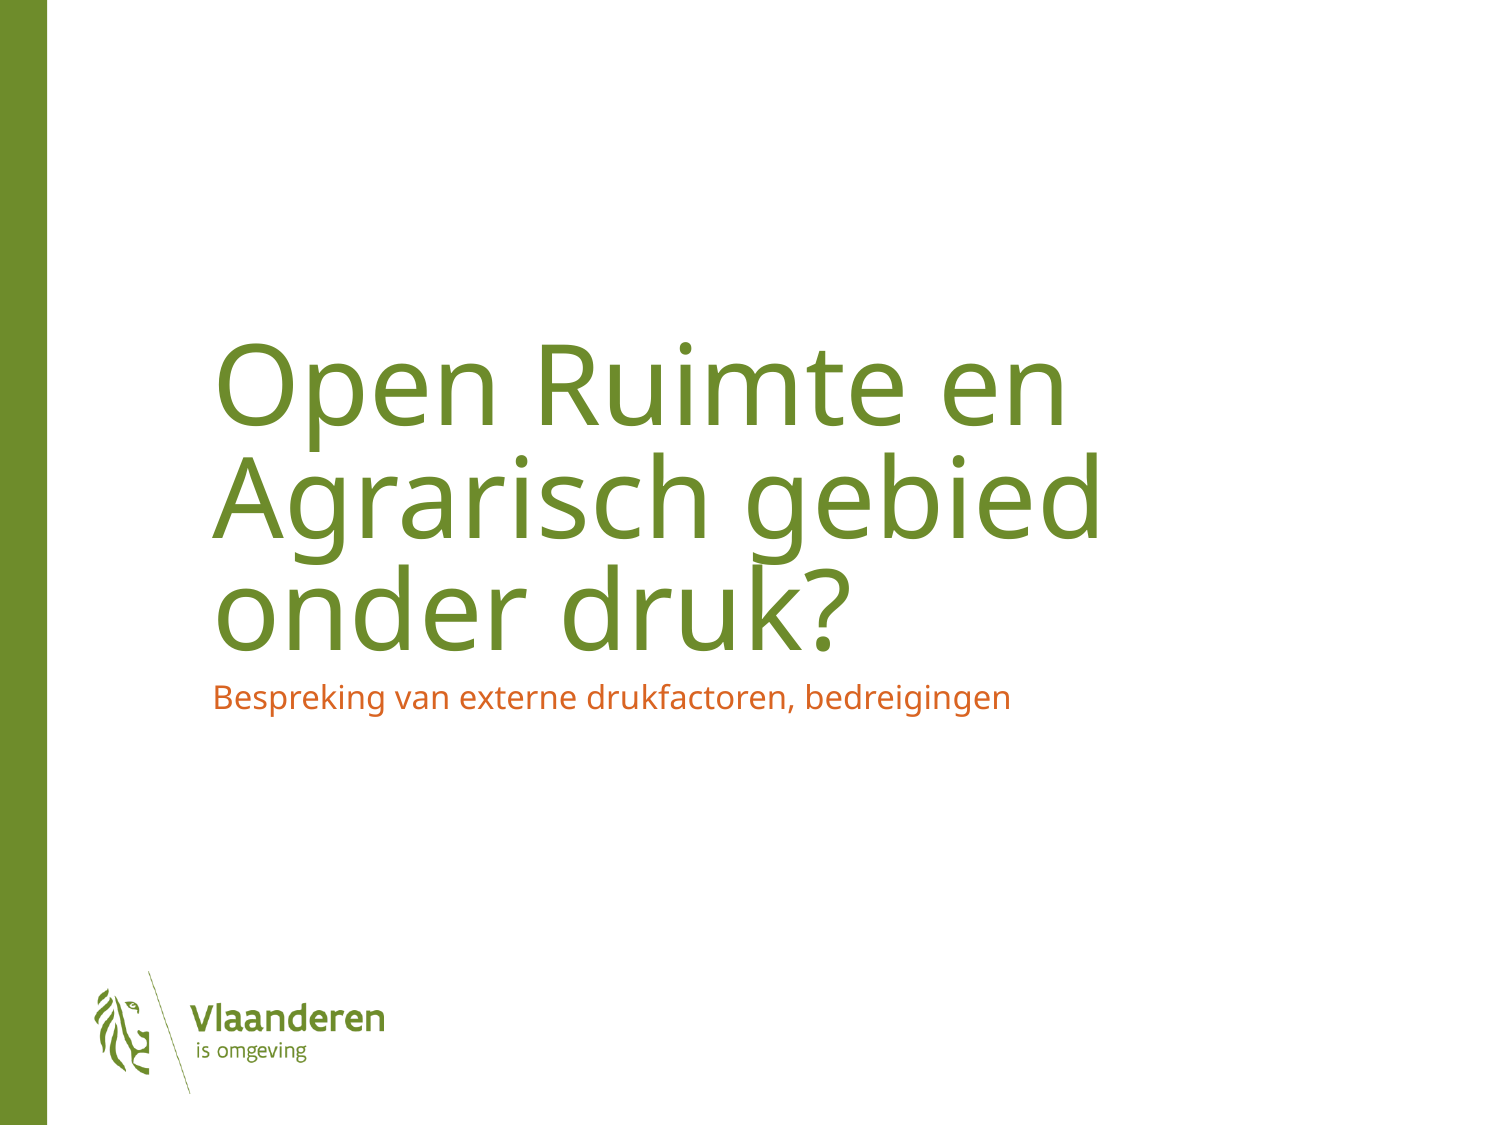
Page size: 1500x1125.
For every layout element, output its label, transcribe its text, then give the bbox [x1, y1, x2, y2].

picture [94, 971, 384, 1094]
title Open Ruimte en Agrarisch gebied onder druk? [212, 330, 1430, 674]
subtitle Bespreking van externe drukfactoren, bedreigingen [212, 679, 1430, 951]
